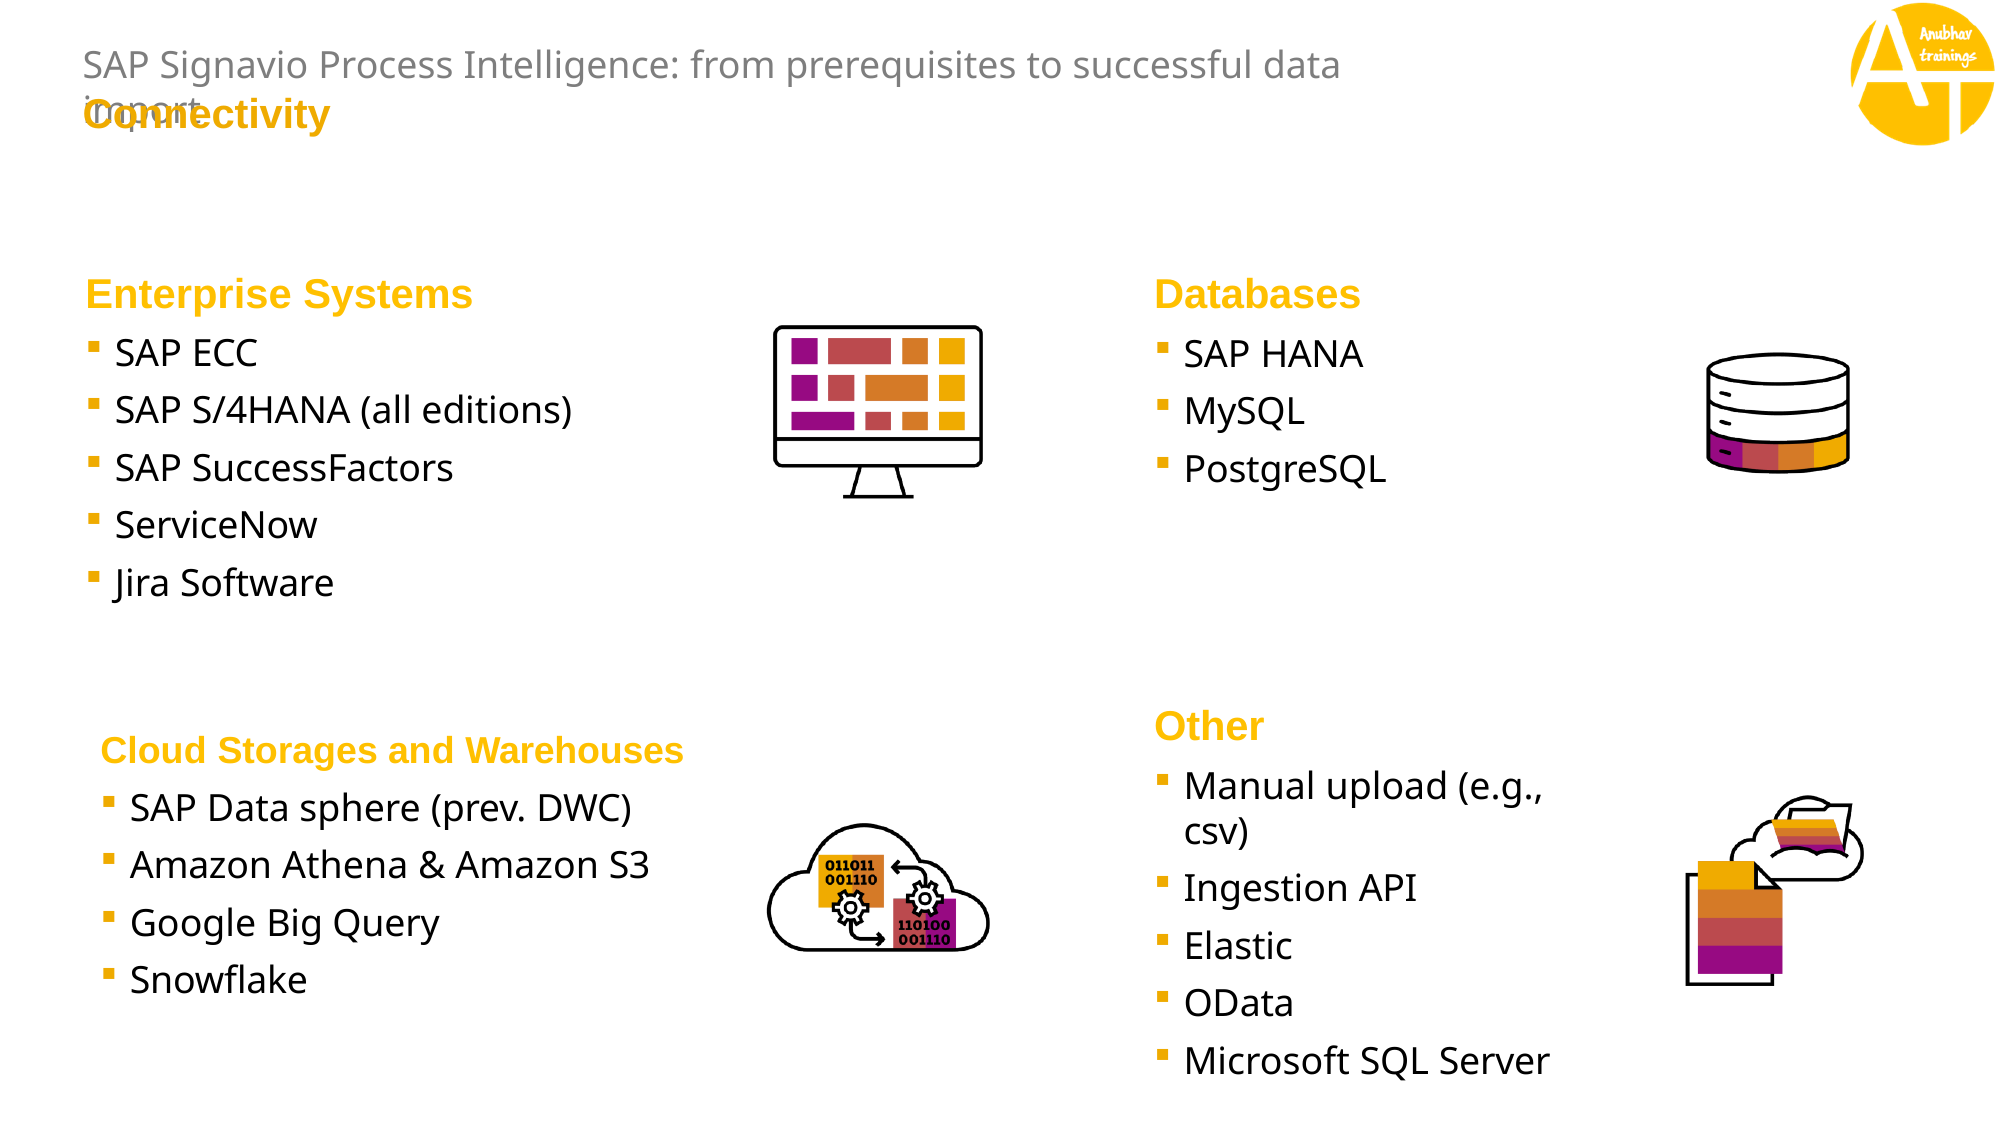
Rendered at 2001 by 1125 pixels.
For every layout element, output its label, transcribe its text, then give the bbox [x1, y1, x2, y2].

picture [766, 823, 990, 952]
text_box Cloud Storages and Warehouses SAP Data sphere (prev. DWC) Amazon Athena & Amazon S3 Google Big Query Snowflake [83, 718, 700, 1054]
text_box SAP Signavio Process Intelligence: from prerequisites to successful data import [80, 39, 1405, 132]
picture [772, 324, 983, 499]
text_box Other Manual upload (e.g., csv) Ingestion API Elastic OData Microsoft SQL Server [1152, 682, 1607, 1082]
title Connectivity [80, 84, 335, 275]
text_box Databases SAP HANA MySQL PostgreSQL [1152, 250, 1390, 490]
picture [1836, 0, 2000, 157]
list Enterprise Systems SAP ECC SAP S/4HANA (all editions) SAP SuccessFactors ServiceNow Jira Software [83, 250, 741, 905]
picture [1684, 794, 1864, 986]
picture [1705, 351, 1850, 475]
